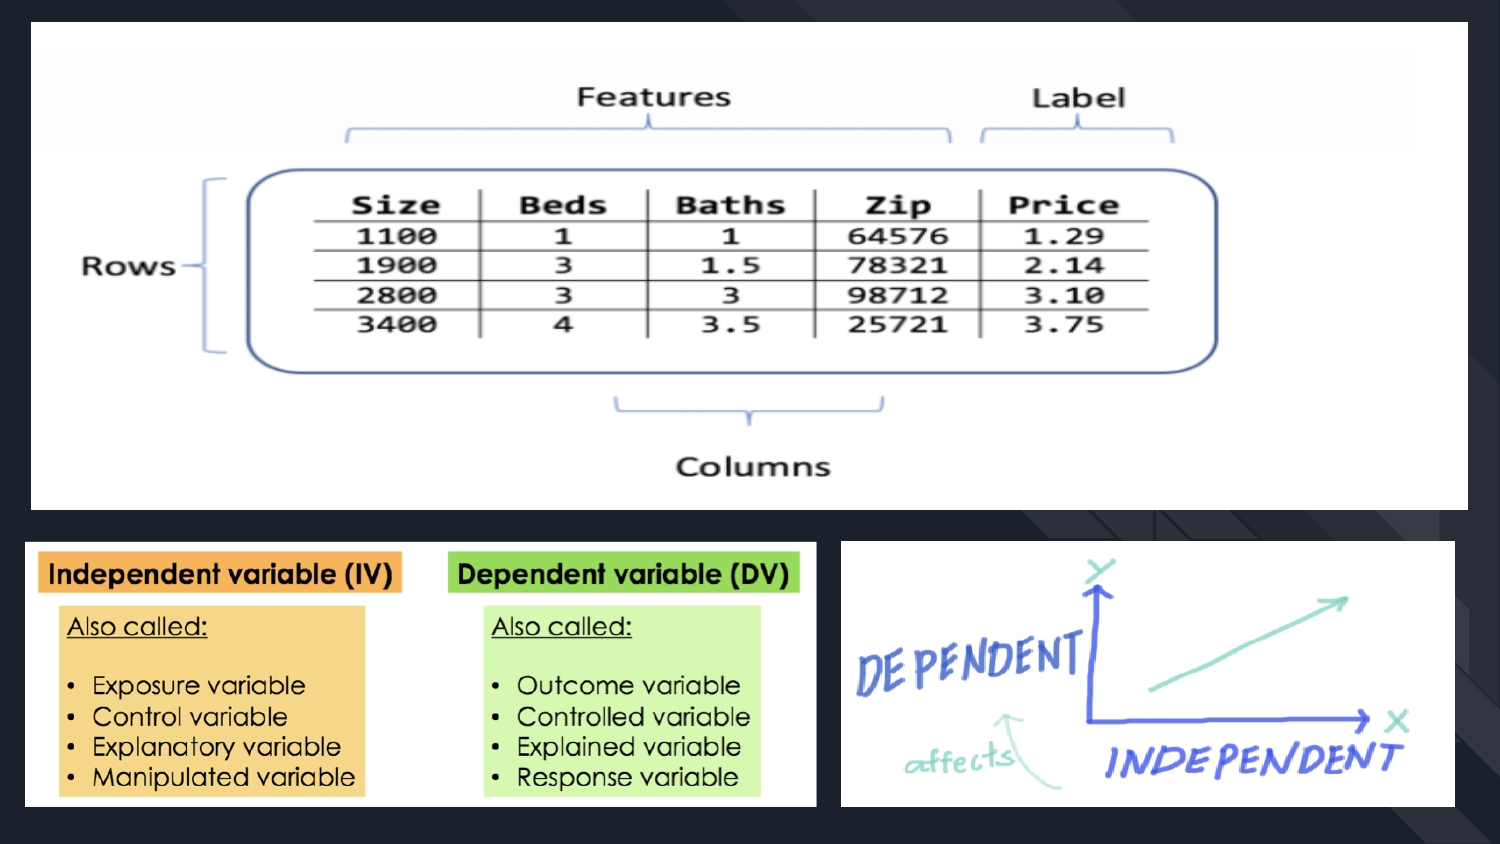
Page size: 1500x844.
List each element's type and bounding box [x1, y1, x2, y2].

picture [840, 541, 1455, 807]
picture [31, 22, 1469, 510]
picture [24, 541, 817, 807]
